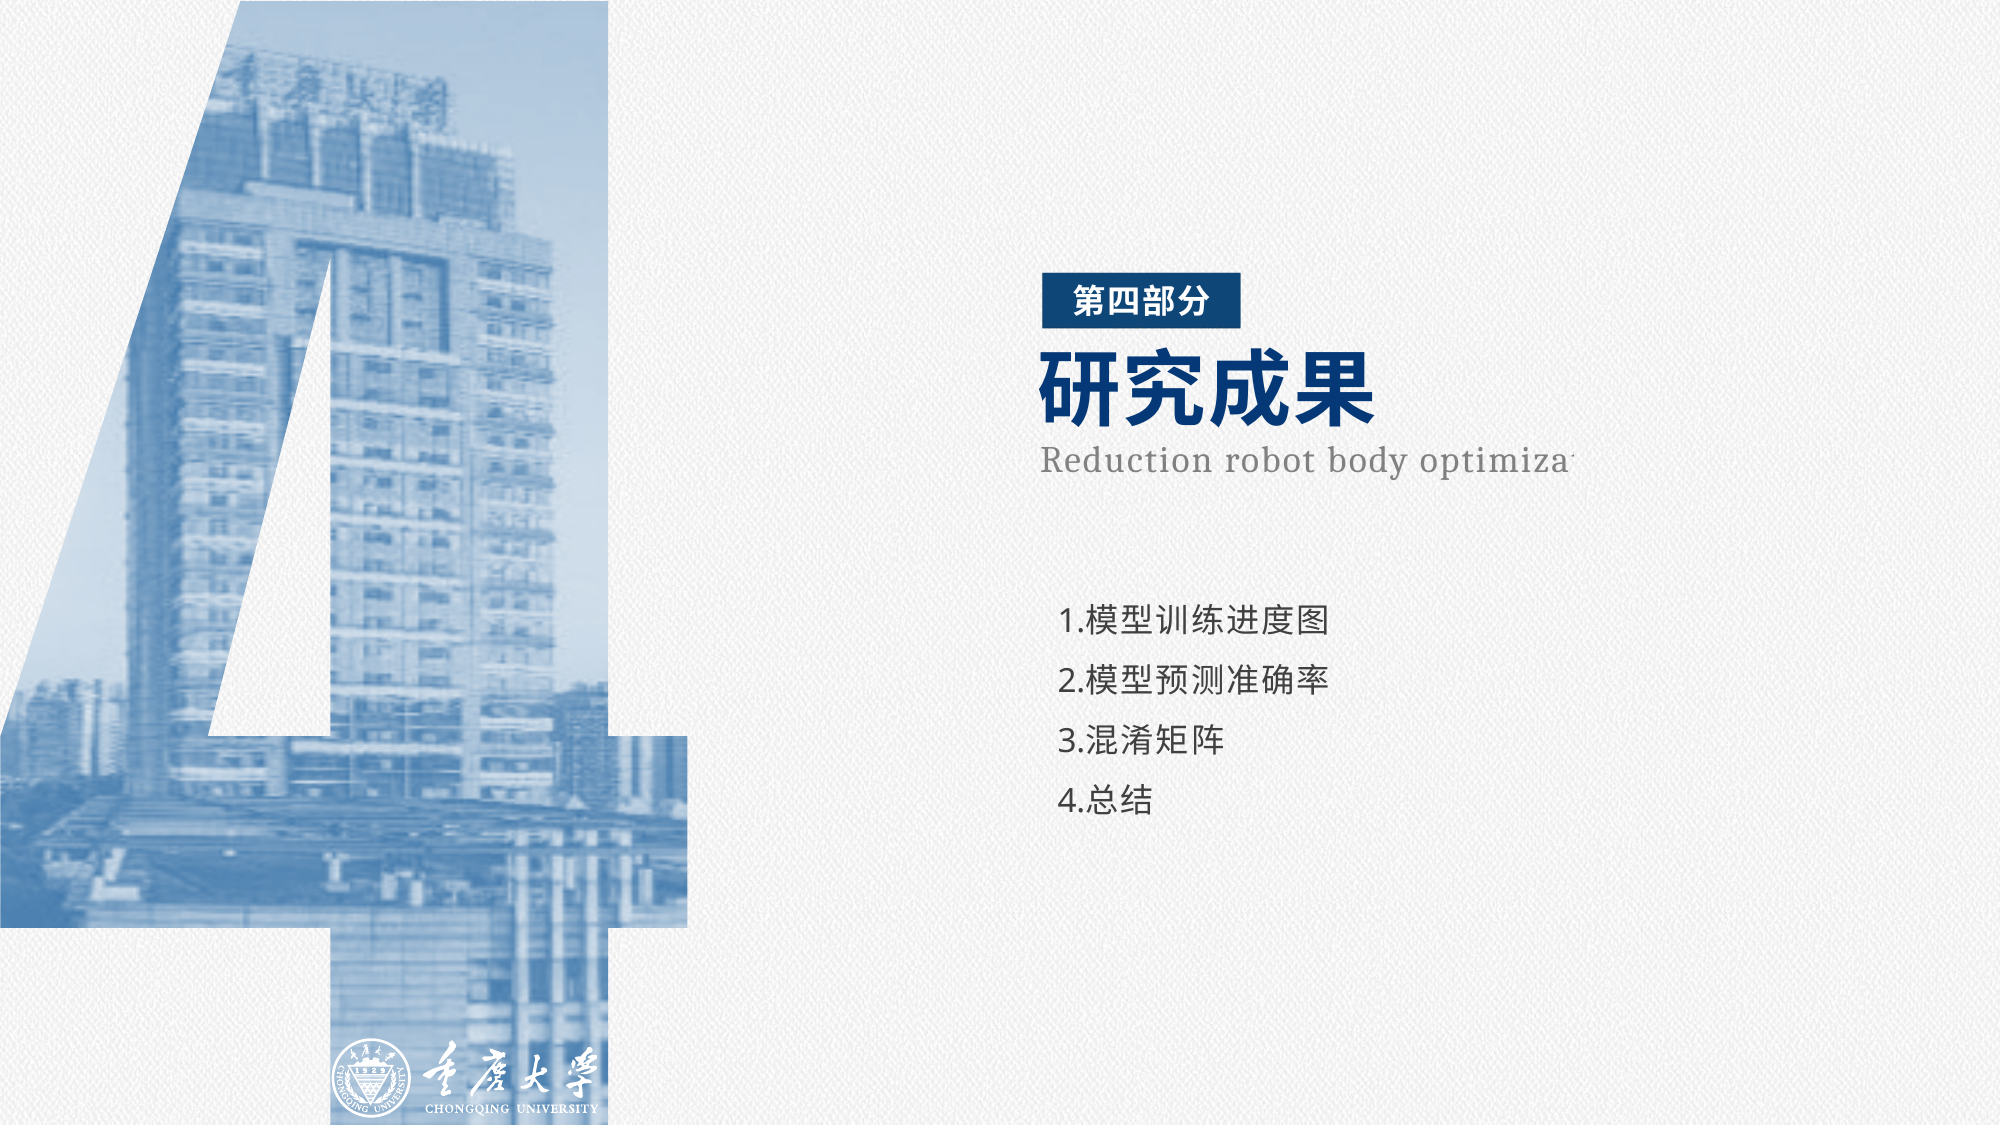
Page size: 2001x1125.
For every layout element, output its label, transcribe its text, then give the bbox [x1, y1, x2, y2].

text_box Reduction robot body optimization [1025, 427, 1785, 488]
text_box [0, 0, 689, 1125]
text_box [331, 1038, 599, 1118]
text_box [1042, 272, 1241, 329]
text_box 研究成果 [1023, 328, 1910, 444]
text_box 模型训练进度图 模型预测准确率 混淆矩阵 总结 [1042, 572, 1761, 827]
